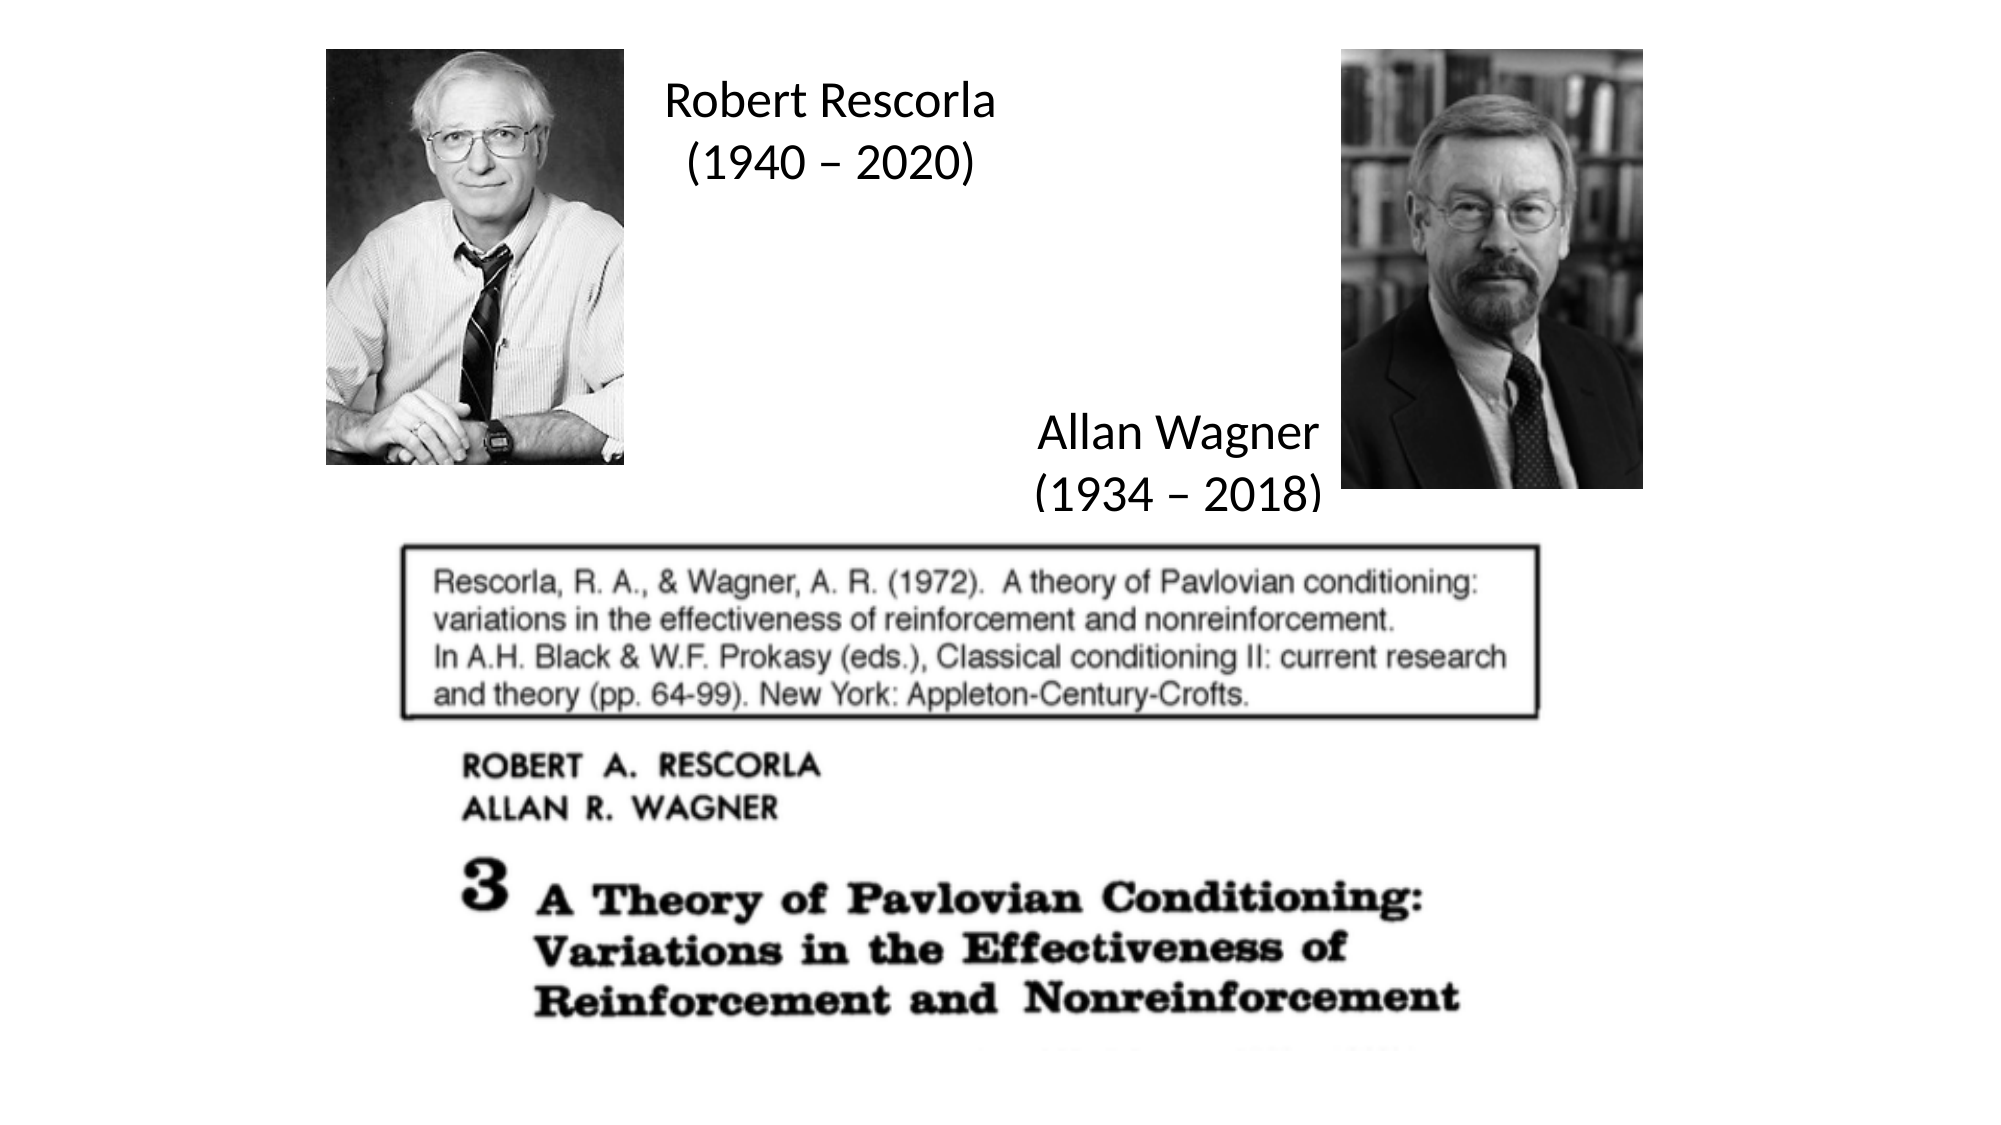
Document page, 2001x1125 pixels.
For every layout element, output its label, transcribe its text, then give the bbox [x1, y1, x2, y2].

picture [1341, 49, 1643, 489]
text_box Robert Rescorla (1940 – 2020) [649, 58, 1013, 198]
text_box Allan Wagner (1934 – 2018) [1018, 389, 1340, 512]
picture [326, 49, 624, 465]
picture [379, 512, 1551, 1051]
